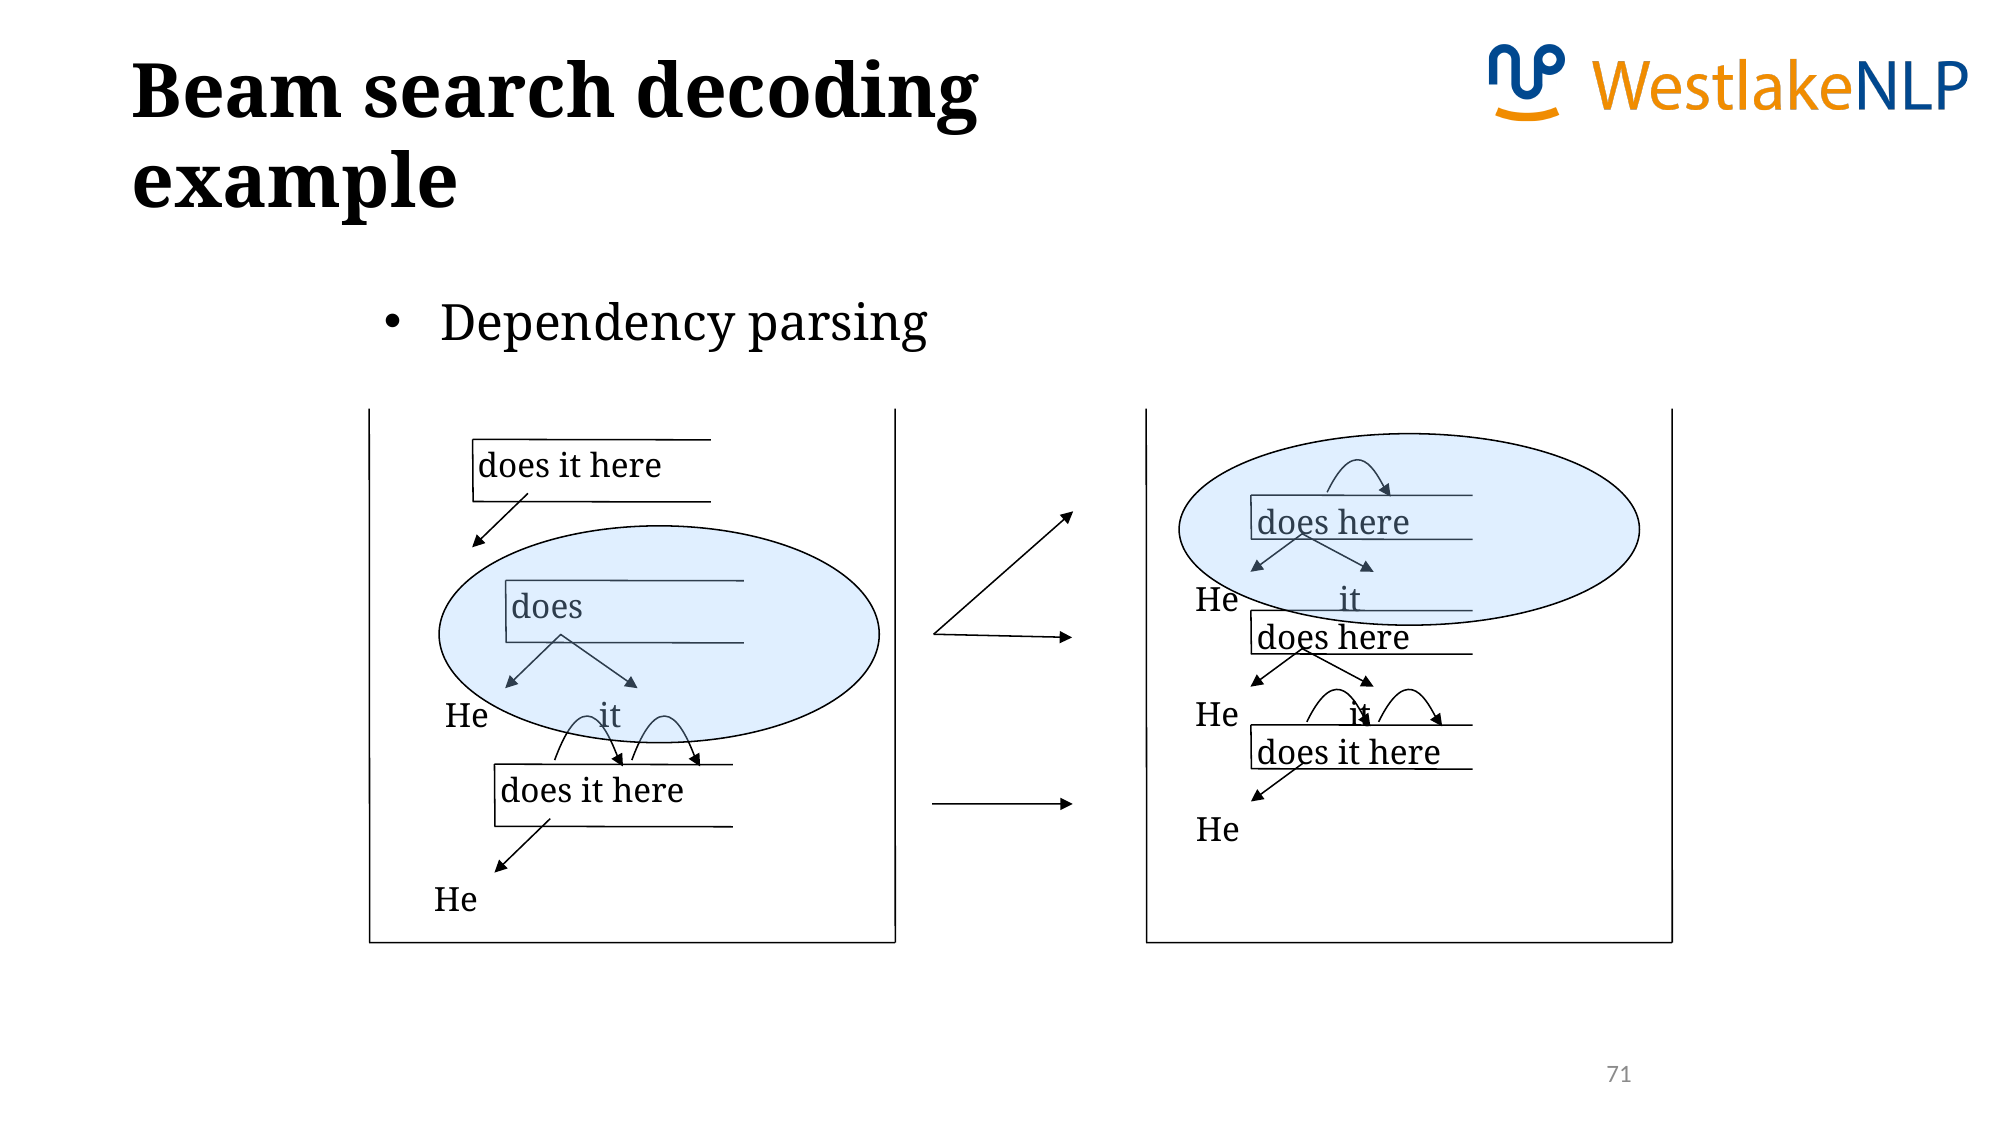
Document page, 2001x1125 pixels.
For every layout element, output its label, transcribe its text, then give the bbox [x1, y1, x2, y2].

slide_number 71 [1309, 1042, 1647, 1103]
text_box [1146, 408, 1673, 943]
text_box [369, 408, 896, 943]
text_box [420, 436, 880, 971]
text_box [932, 797, 1073, 811]
picture [1459, 0, 2000, 170]
text_box Dependency parsing [369, 253, 1525, 358]
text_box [1179, 429, 1640, 871]
text_box [933, 630, 1073, 644]
text_box [933, 511, 1074, 634]
text_box Beam search decoding example [117, 35, 1283, 231]
